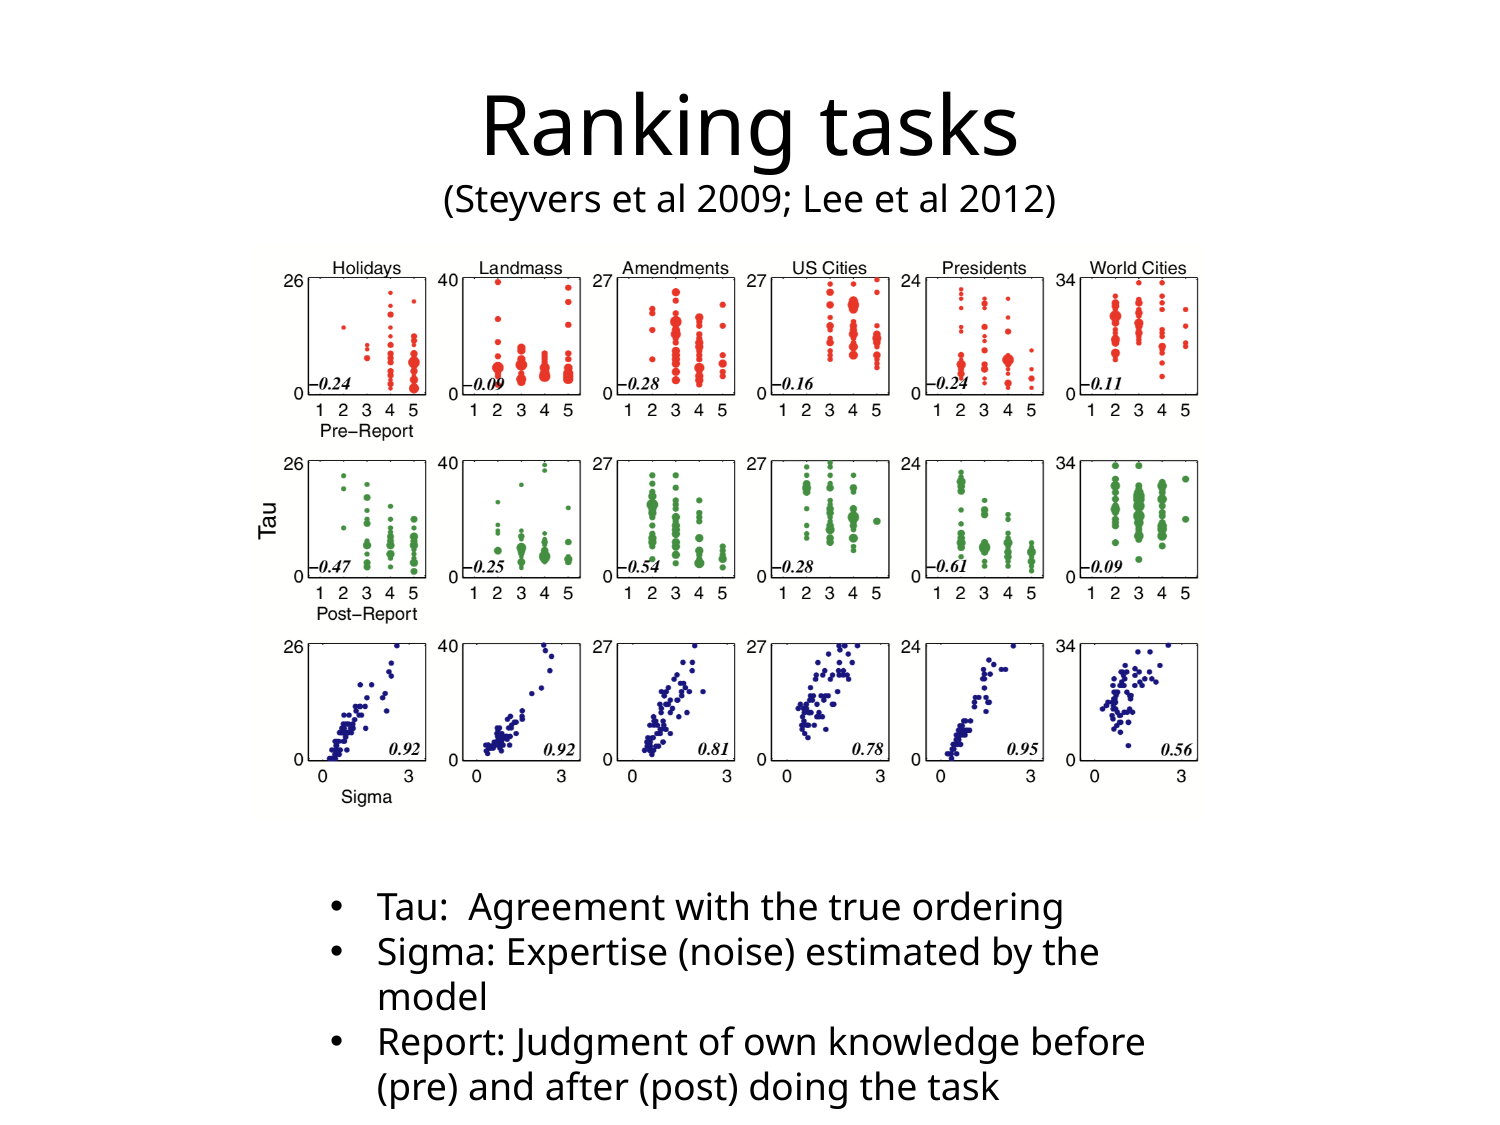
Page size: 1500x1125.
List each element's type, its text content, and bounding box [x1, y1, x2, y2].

title Ranking tasks [103, 59, 1397, 198]
text_box Tau: Agreement with the true ordering Sigma: Expertise (noise) estimated by the model Report: Judgment of own knowledge before (pre) and after (post) doing the task [315, 875, 1185, 1116]
picture [251, 245, 1204, 822]
text_box (Steyvers et al 2009; Lee et al 2012) [428, 167, 1072, 228]
